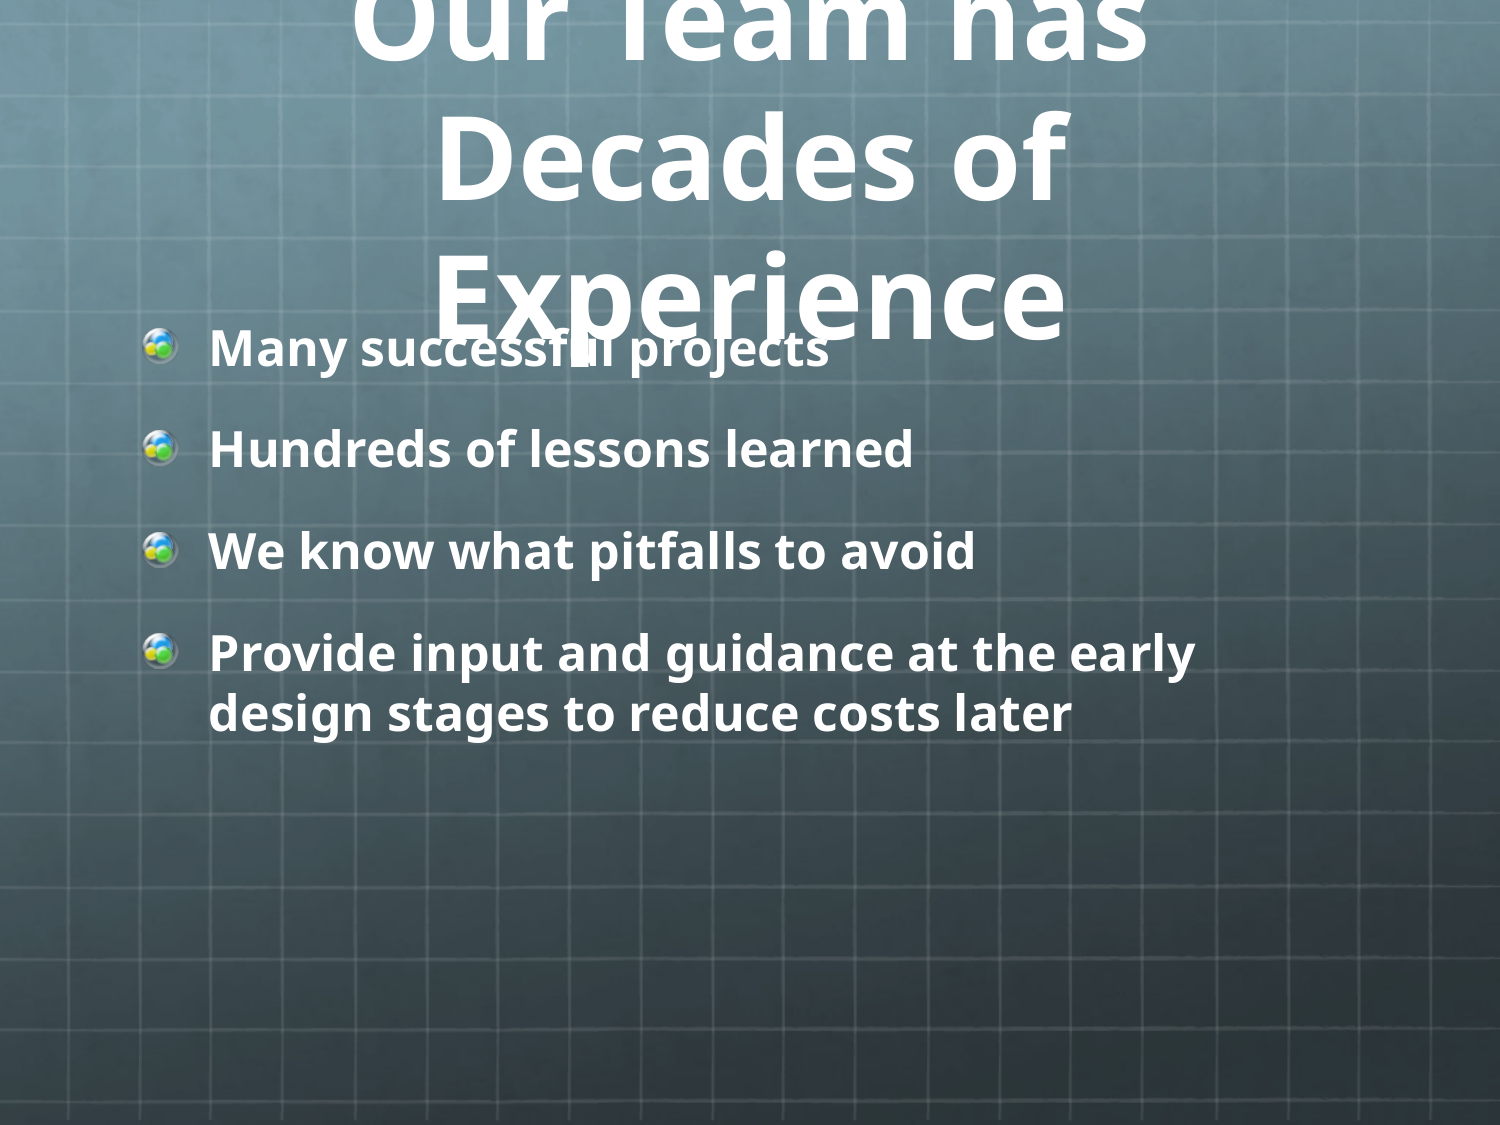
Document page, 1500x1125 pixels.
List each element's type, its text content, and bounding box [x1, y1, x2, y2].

list Many successful projects Hundreds of lessons learned We know what pitfalls to avoid Provide input and guidance at the early design stages to reduce costs later [127, 308, 1372, 958]
title Our Team has Decades of Experience [127, 17, 1372, 289]
picture [0, 0, 1500, 1125]
